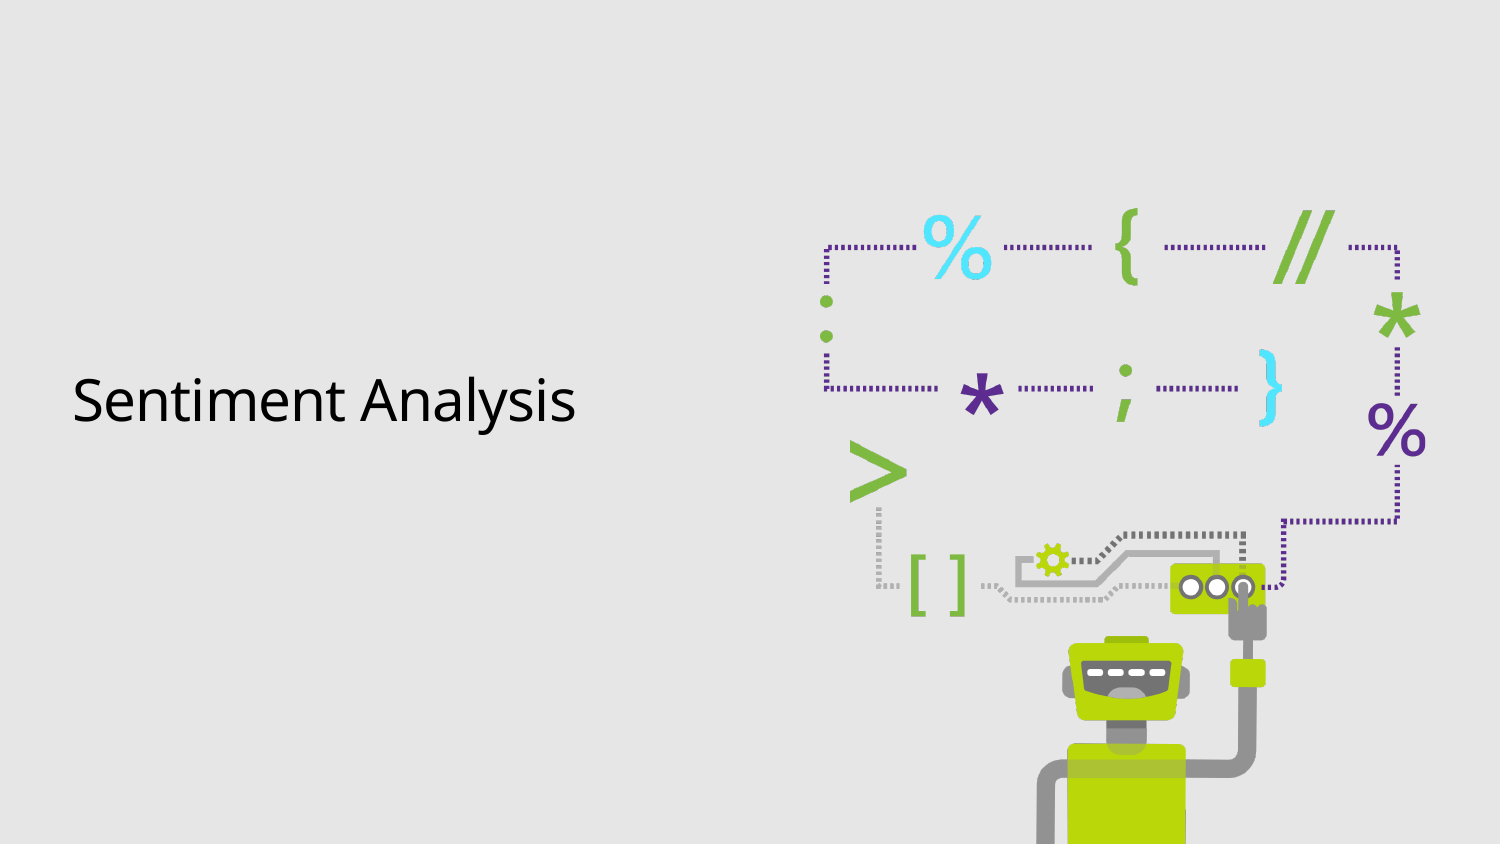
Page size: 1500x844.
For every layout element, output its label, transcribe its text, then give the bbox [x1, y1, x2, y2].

picture [815, 208, 1429, 844]
title Sentiment Analysis [71, 370, 1197, 435]
